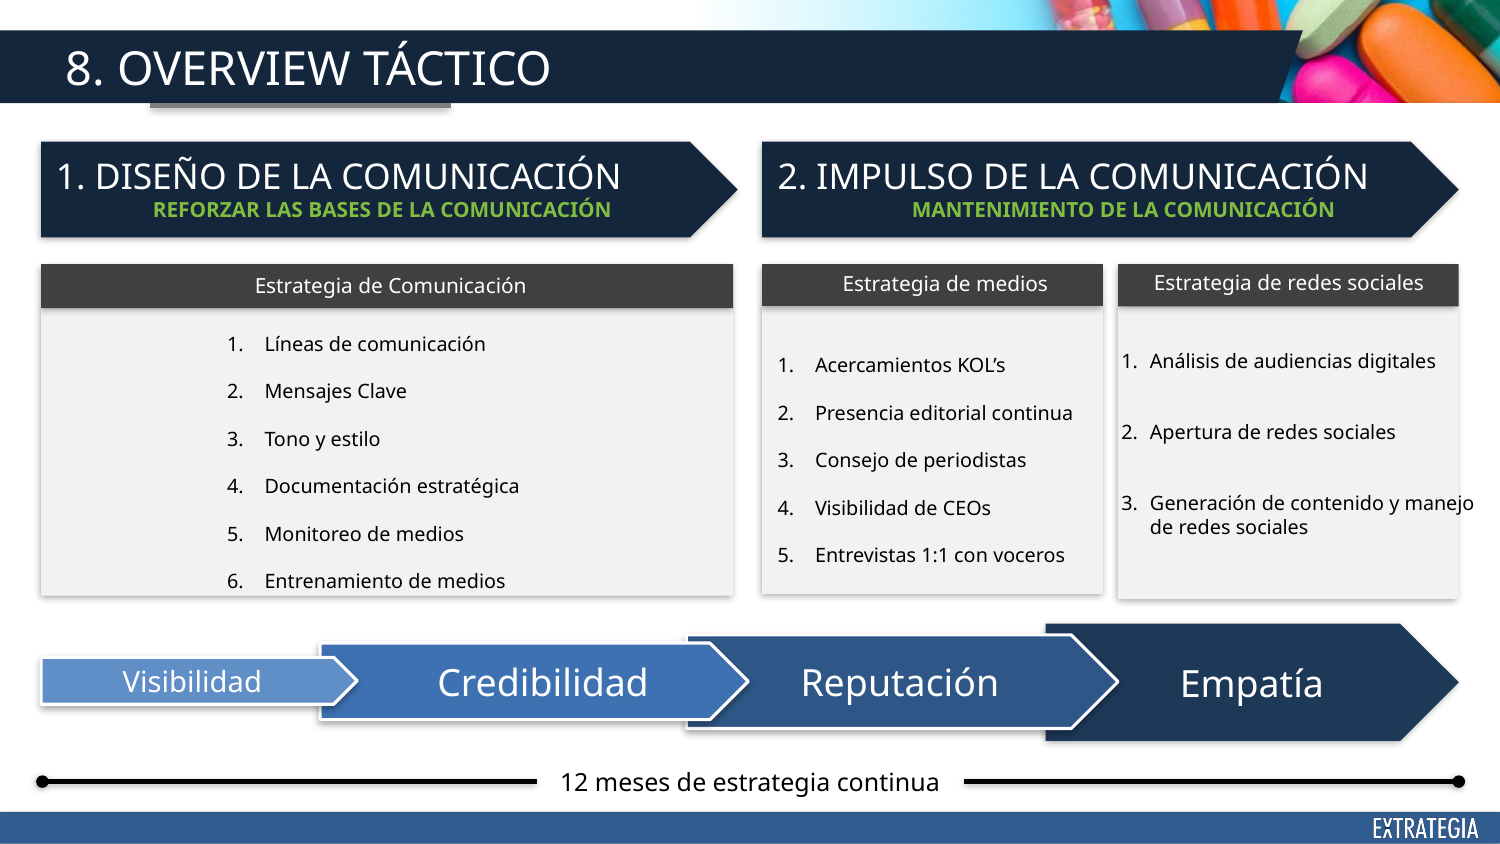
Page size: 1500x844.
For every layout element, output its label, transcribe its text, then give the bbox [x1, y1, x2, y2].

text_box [40, 263, 736, 604]
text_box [761, 141, 1484, 238]
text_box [42, 758, 1460, 805]
picture [399, 0, 1210, 27]
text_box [1045, 623, 1459, 742]
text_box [319, 642, 749, 720]
picture [1373, 817, 1479, 839]
picture [1209, 0, 1500, 103]
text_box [761, 263, 1103, 595]
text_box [40, 655, 358, 707]
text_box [685, 634, 1119, 729]
text_box 8. OVERVIEW TÁCTICO [42, 27, 1351, 106]
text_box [1106, 261, 1490, 600]
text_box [40, 141, 738, 238]
